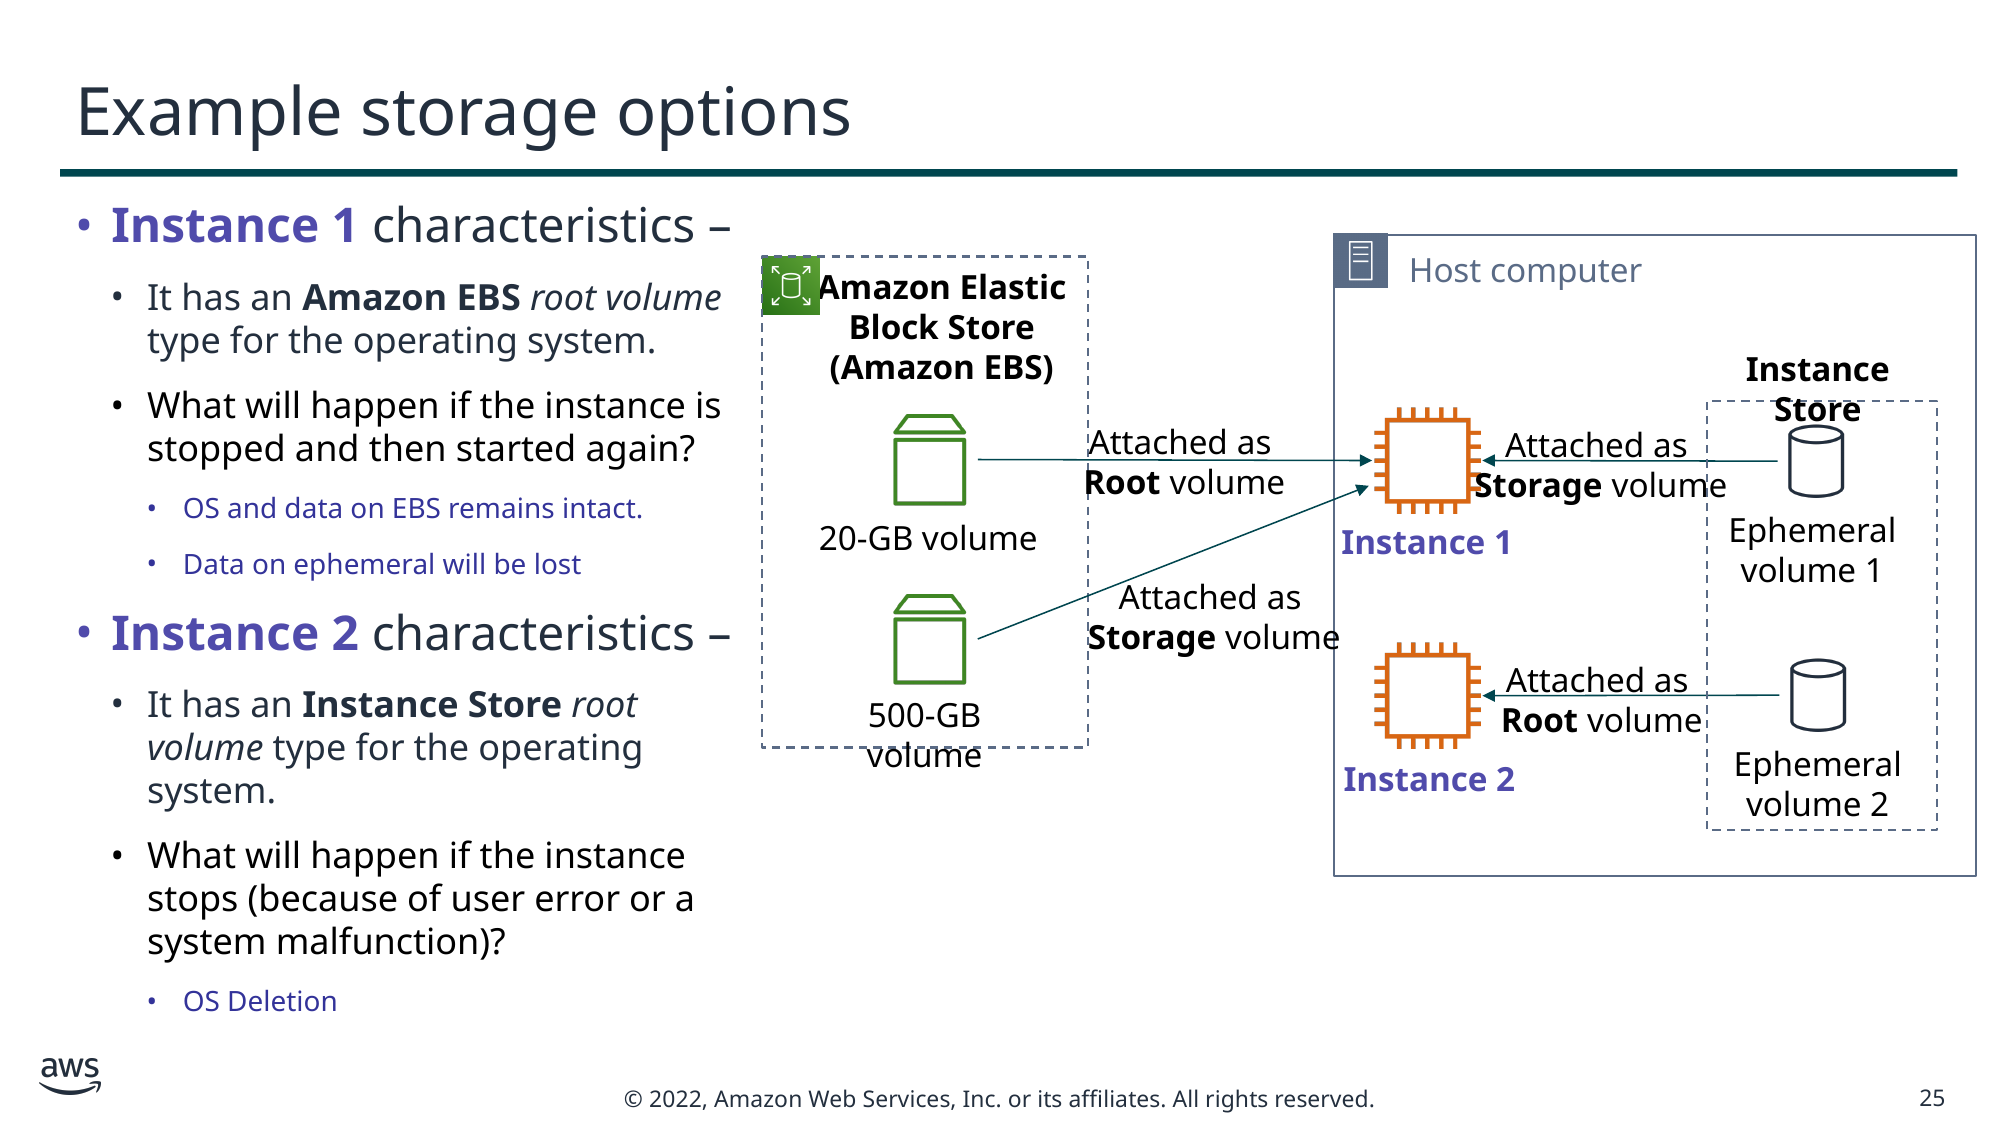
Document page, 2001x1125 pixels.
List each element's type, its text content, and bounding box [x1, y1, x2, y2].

slide_number 25 [1881, 1077, 1961, 1121]
list Instance 1 characteristics – It has an Amazon EBS root volume type for the operating system. What will happen if the instance is stopped and then started again? OS and data on EBS remains intact. Data on ephemeral will be lost Instance 2 characteristics – It has an Instance Store root volume type for the operating system. What will happen if the instance stops (because of user error or a system malfunction)? OS Deletion [60, 187, 753, 1056]
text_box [761, 233, 1977, 877]
title Example storage options [60, 49, 1958, 170]
picture [39, 1058, 101, 1095]
